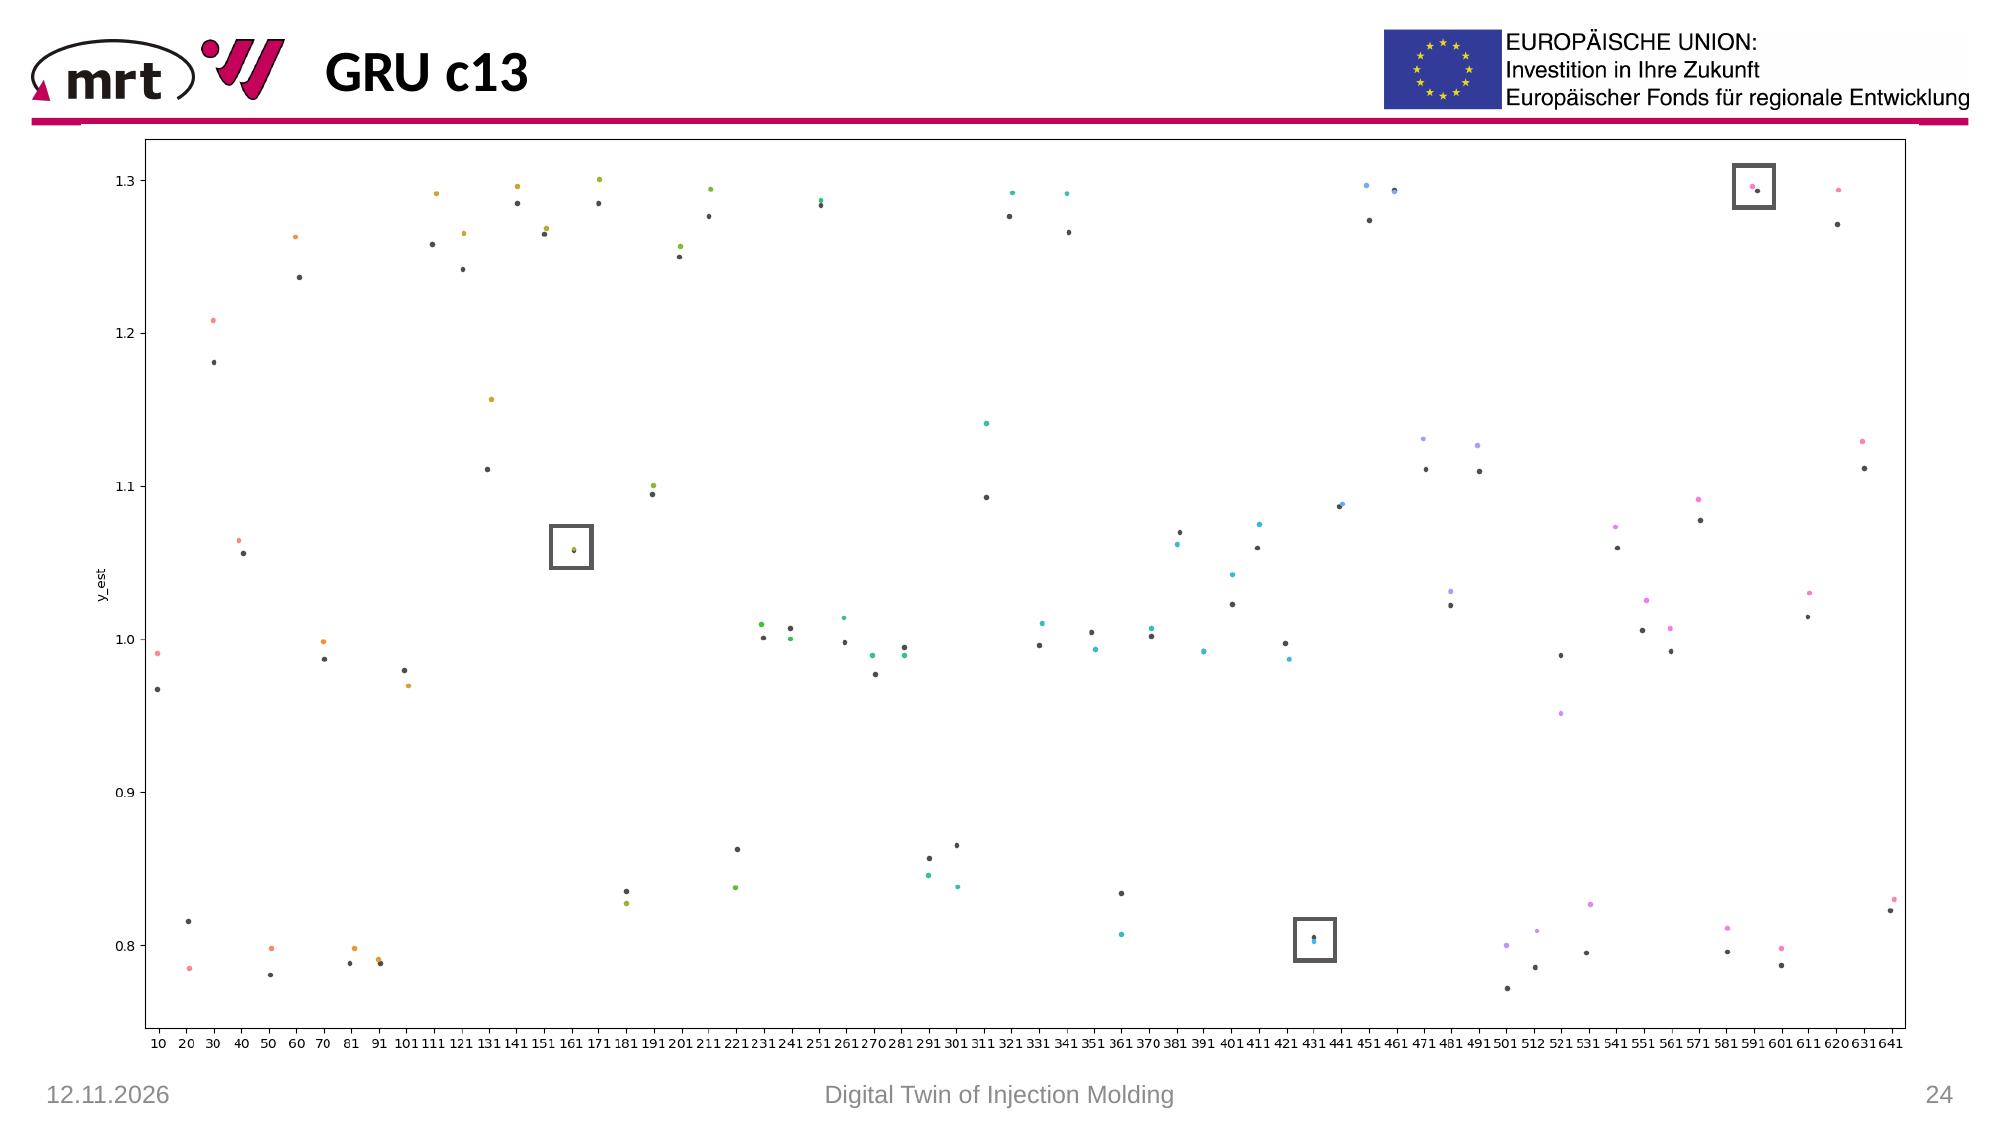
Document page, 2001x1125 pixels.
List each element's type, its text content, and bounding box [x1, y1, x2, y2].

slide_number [31, 1064, 351, 1124]
slide_number 24 [1649, 1064, 1969, 1124]
footer Digital Twin of Injection Molding [362, 1073, 1638, 1124]
picture [31, 39, 195, 101]
picture [201, 39, 285, 100]
text_box GRU c13 [310, 31, 1969, 114]
picture [81, 123, 1919, 1065]
